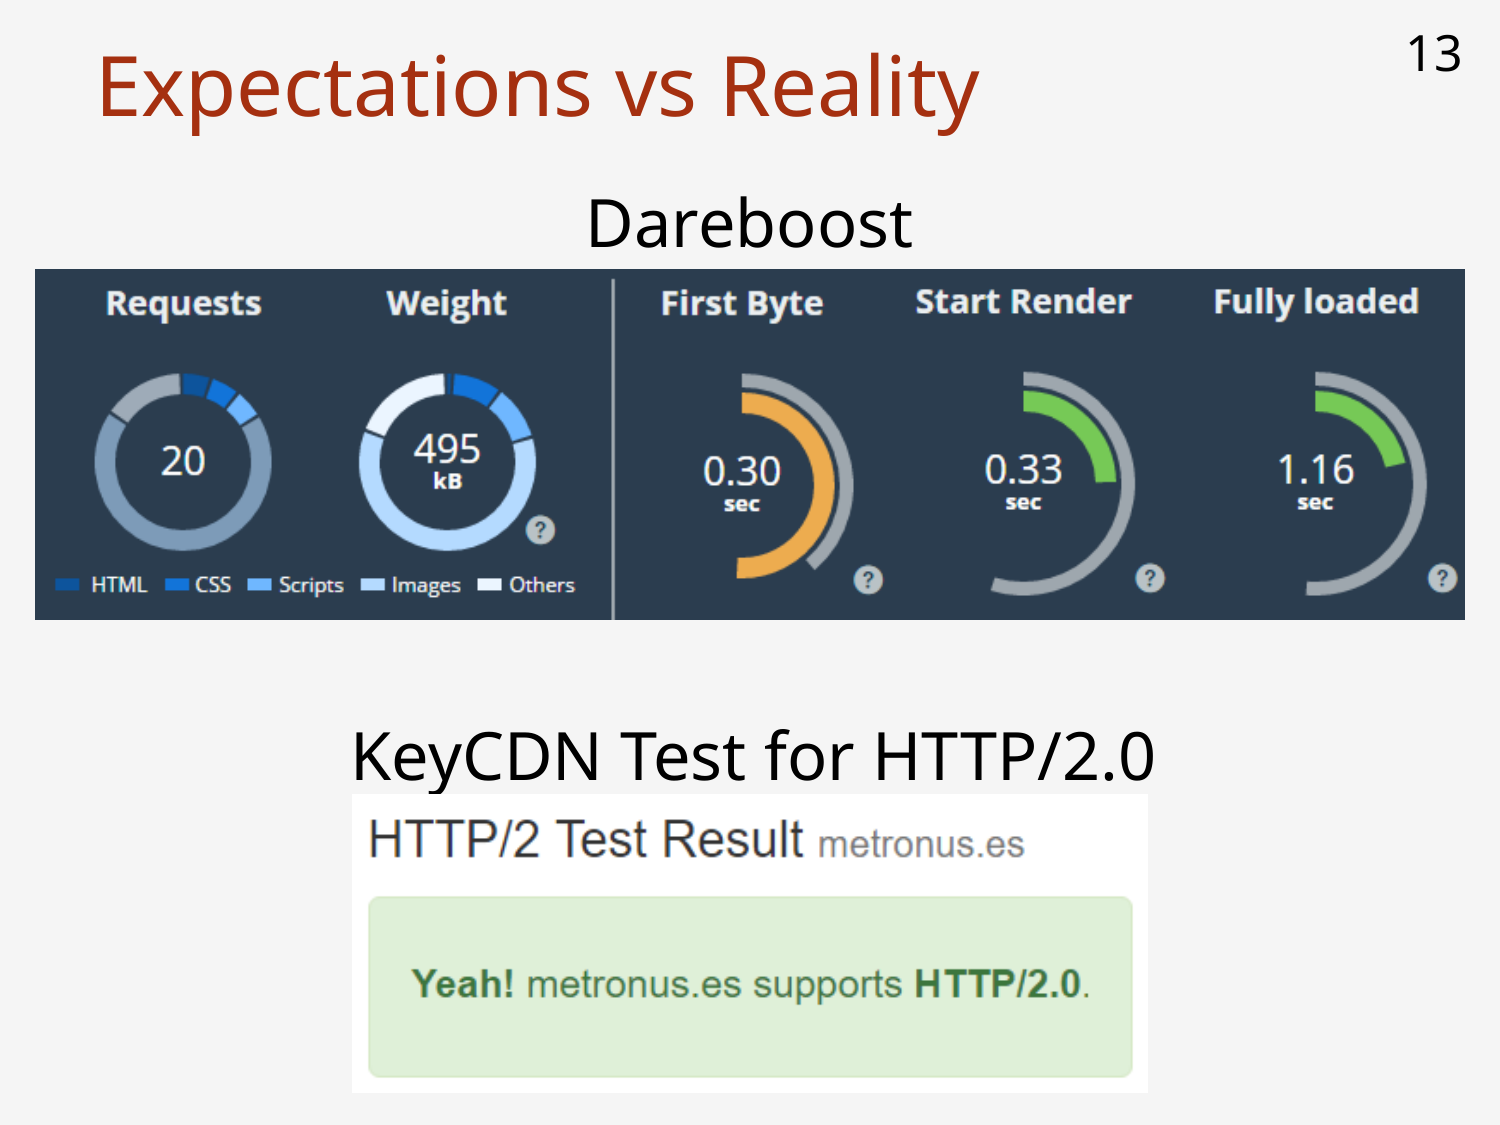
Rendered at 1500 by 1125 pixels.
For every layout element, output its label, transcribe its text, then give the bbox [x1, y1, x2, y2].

text_box KeyCDN Test for HTTP/2.0 [335, 706, 1173, 801]
text_box Dareboost [570, 173, 929, 268]
picture [35, 269, 1465, 620]
text_box Expectations vs Reality [80, 25, 1110, 141]
slide_number 13 [1323, 25, 1478, 86]
picture [352, 794, 1148, 1093]
